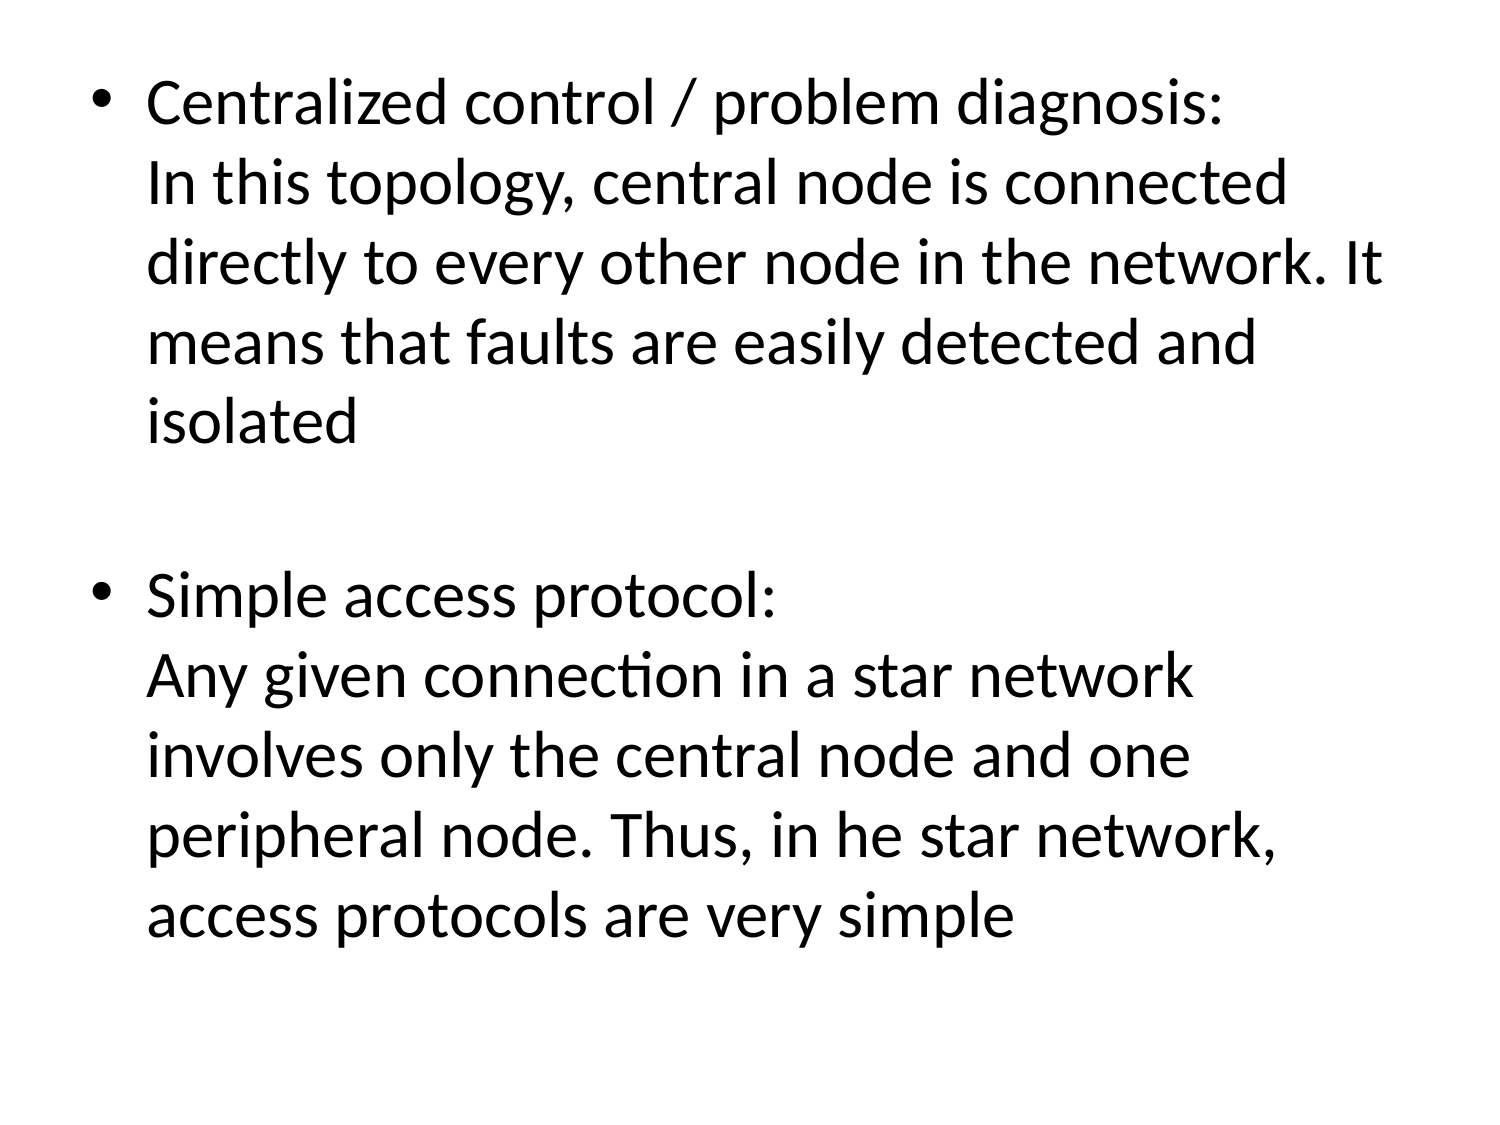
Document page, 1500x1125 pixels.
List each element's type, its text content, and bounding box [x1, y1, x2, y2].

list Centralized control / problem diagnosis: In this topology, central node is connected directly to every other node in the network. It means that faults are easily detected and isolated Simple access protocol: Any given connection in a star network involves only the central node and one peripheral node. Thus, in he star network, access protocols are very simple [75, 50, 1425, 1005]
